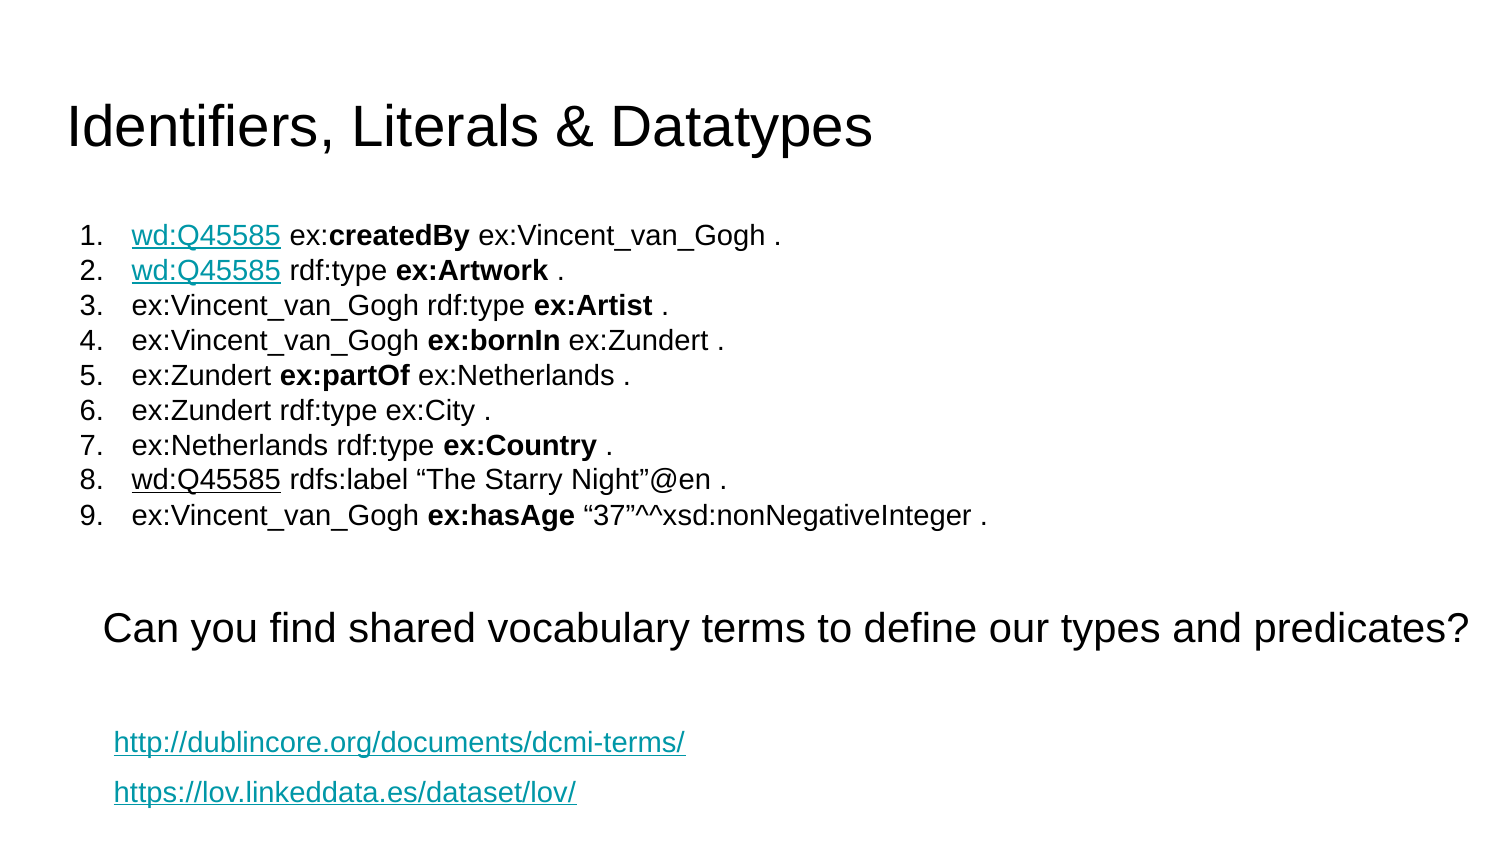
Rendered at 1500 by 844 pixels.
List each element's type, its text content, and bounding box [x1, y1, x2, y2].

title Identifiers, Literals & Datatypes [51, 72, 1449, 167]
text_box https://lov.linkeddata.es/dataset/lov/ [98, 757, 708, 822]
text_box Can you find shared vocabulary terms to define our types and predicates? [87, 585, 1500, 692]
text_box http://dublincore.org/documents/dcmi-terms/ [98, 708, 903, 784]
text_box wd:Q45585 ex:createdBy ex:Vincent_van_Gogh . wd:Q45585 rdf:type ex:Artwork . ex:Vincent_van_Gogh rdf:type ex:Artist . ex:Vincent_van_Gogh ex:bornIn ex:Zundert . ex:Zundert ex:partOf ex:Netherlands . ex:Zundert rdf:type ex:City . ex:Netherlands rdf:type ex:Country . wd:Q45585 rdfs:label “The Starry Night”@en . ex:Vincent_van_Gogh ex:hasAge “37”^^xsd:nonNegativeInteger . [41, 201, 1013, 539]
